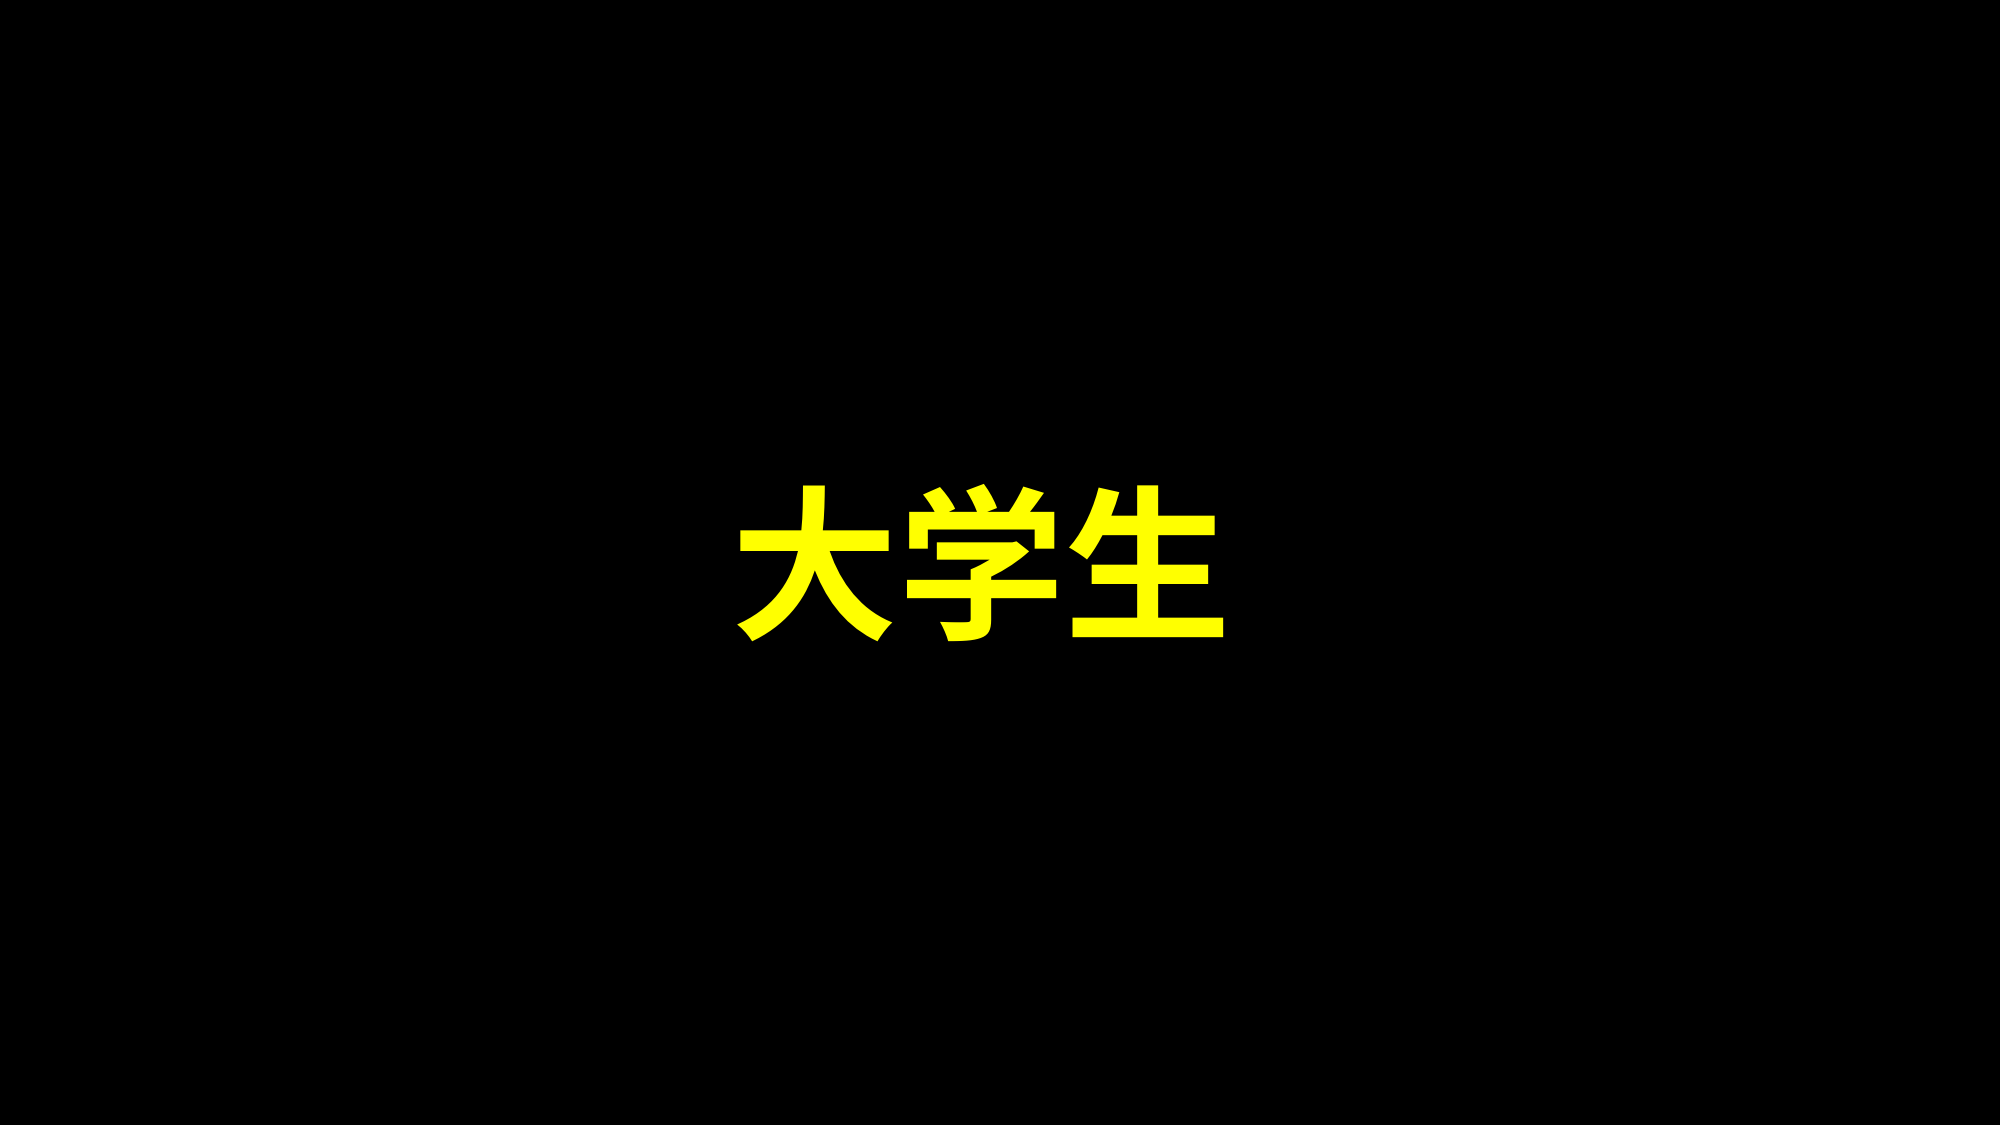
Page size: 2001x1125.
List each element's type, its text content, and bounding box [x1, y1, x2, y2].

text_box 大学生 [716, 453, 1284, 669]
